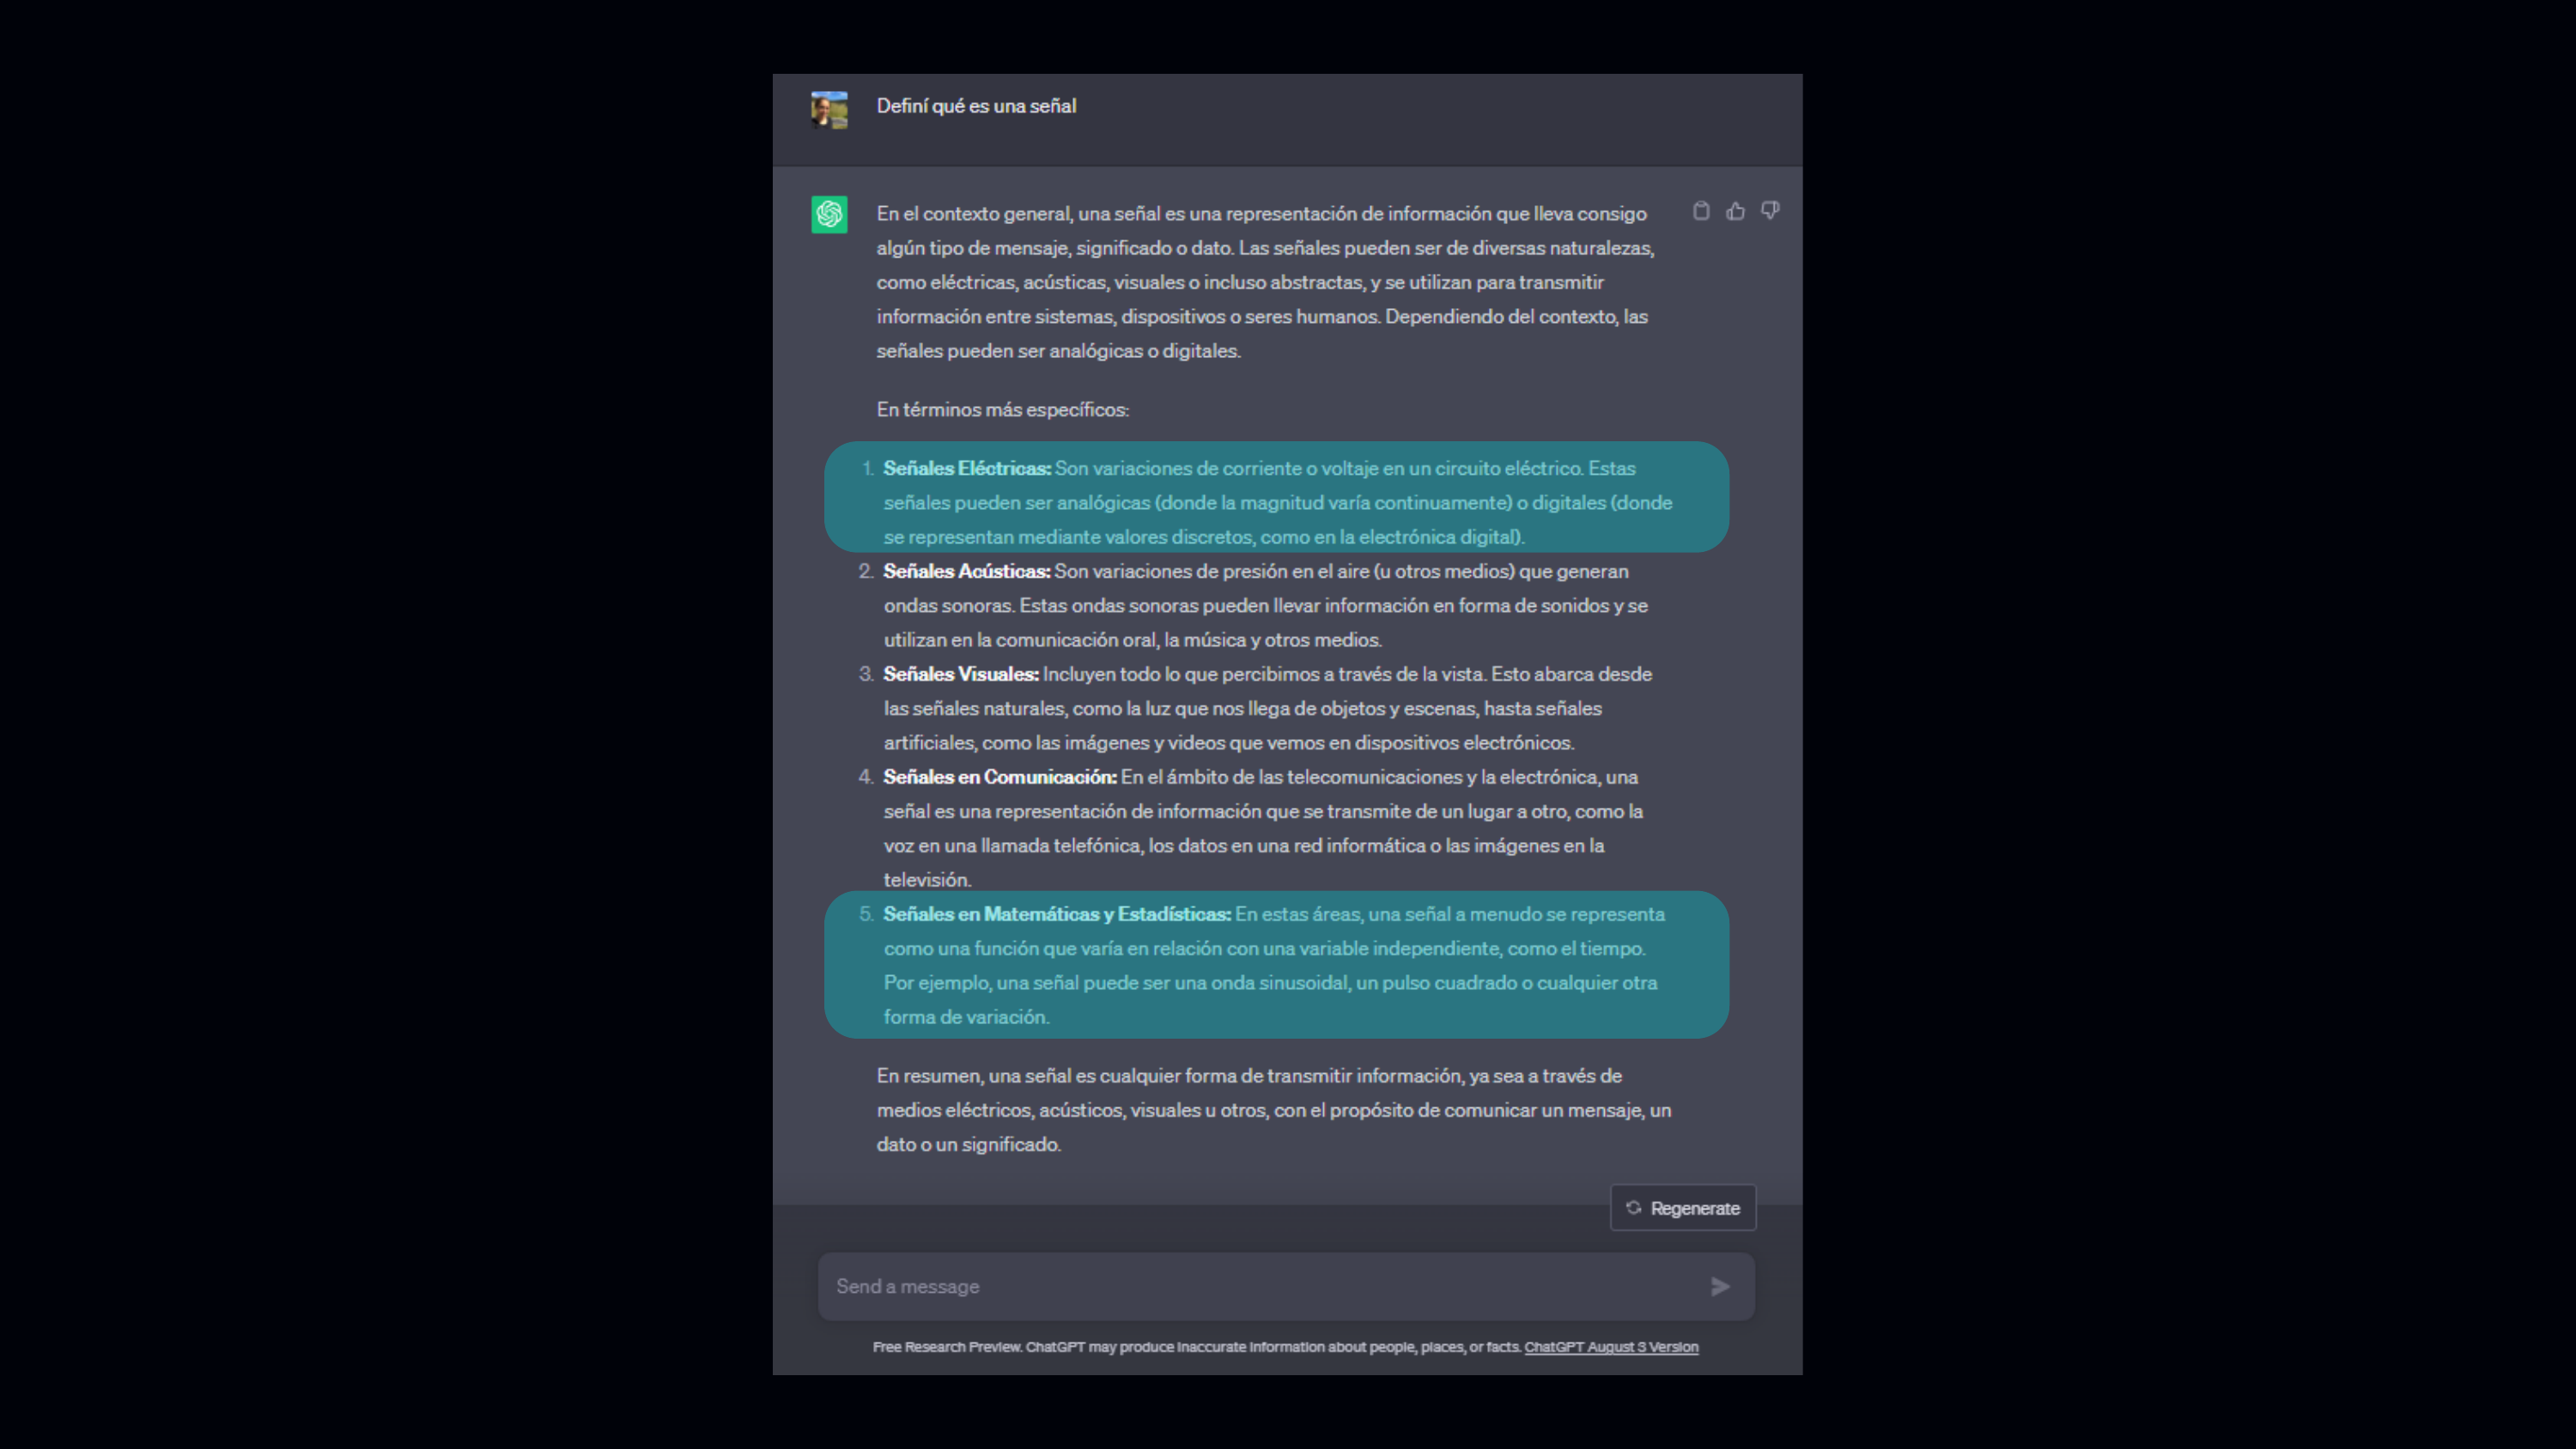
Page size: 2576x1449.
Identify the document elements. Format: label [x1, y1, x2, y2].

text_box [823, 440, 1730, 553]
text_box [823, 890, 1730, 1040]
text_box [773, 74, 1803, 1375]
